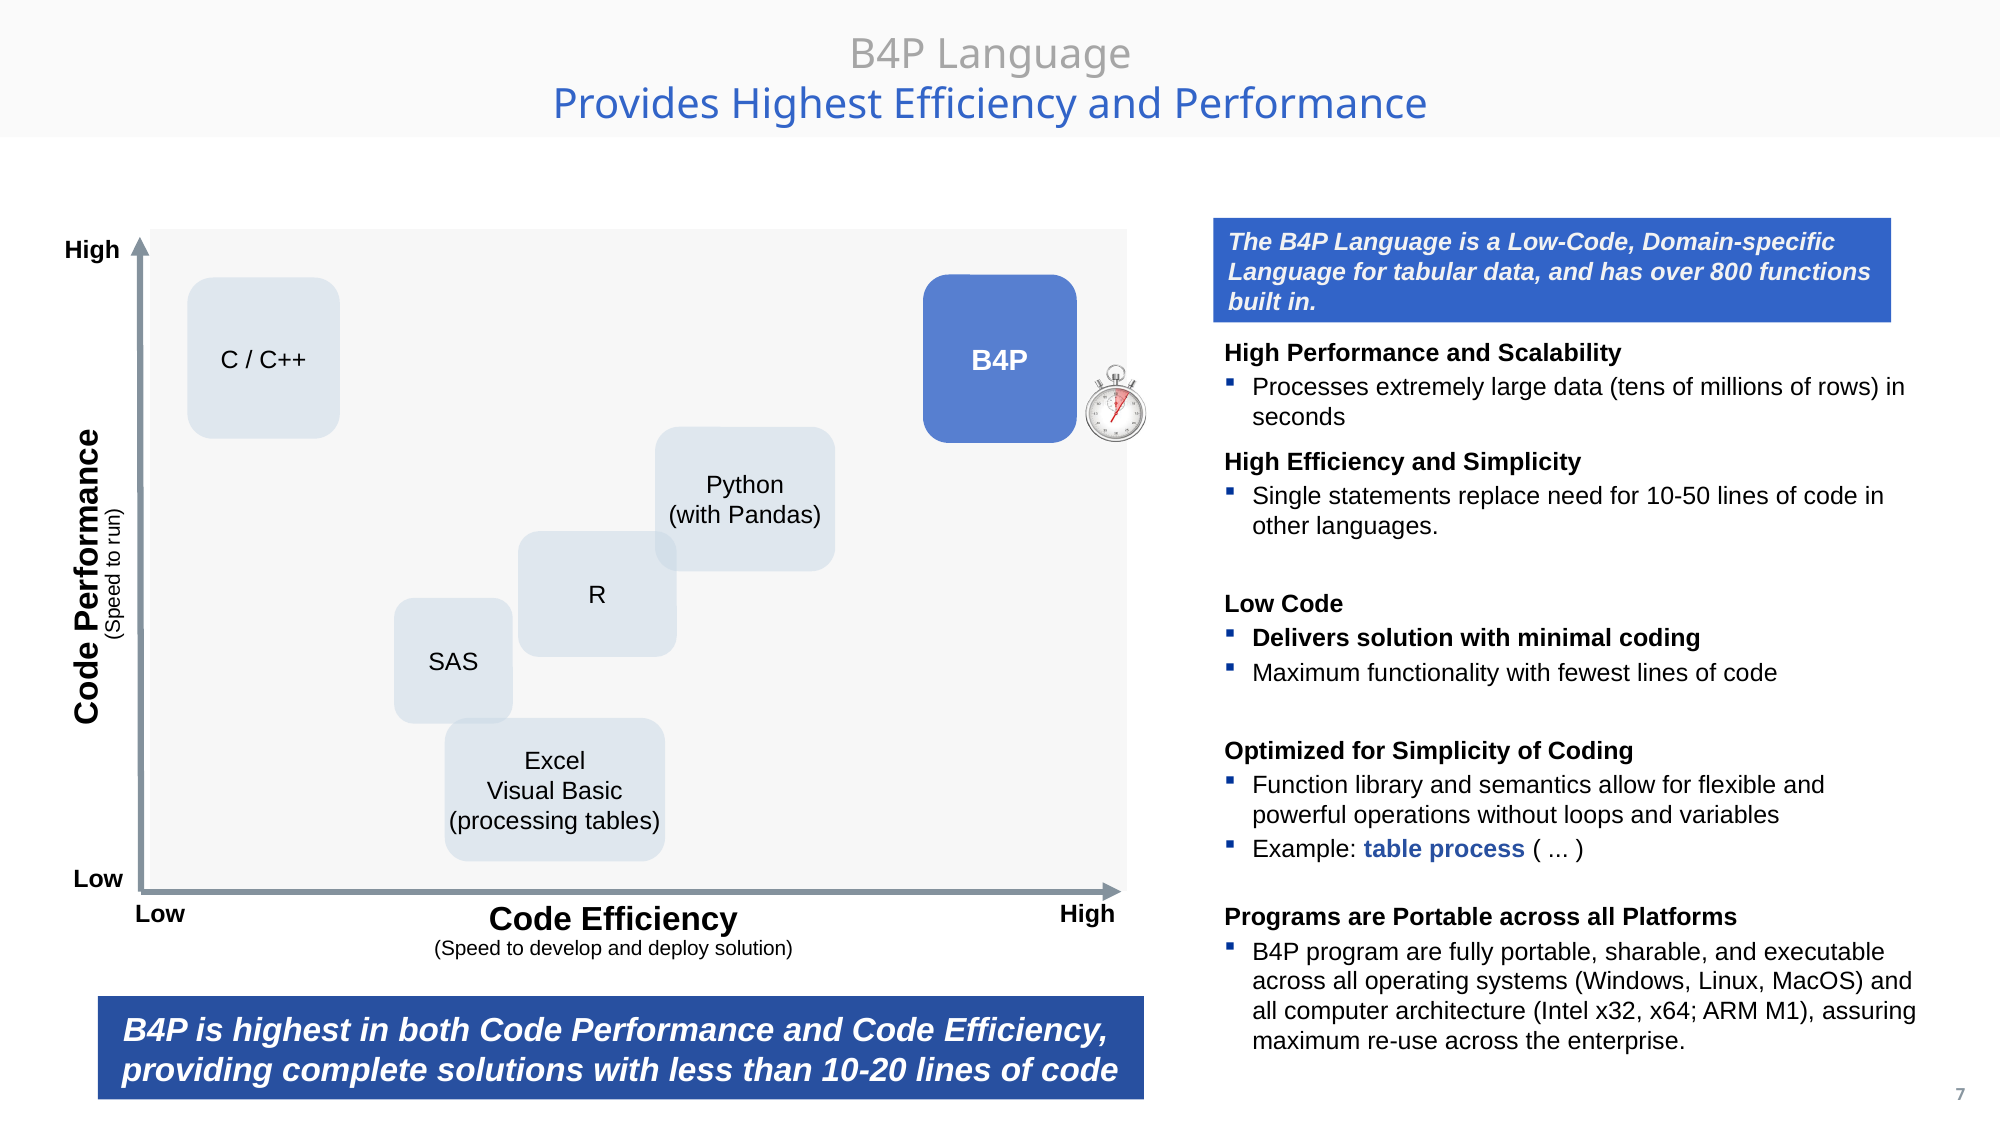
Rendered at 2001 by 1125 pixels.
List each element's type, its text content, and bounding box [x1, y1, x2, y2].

title B4P Language Provides Highest Efficiency and Performance [76, 19, 1920, 138]
text_box Code Efficiency [328, 899, 899, 941]
text_box Low [127, 890, 249, 941]
text_box C / C++ [185, 275, 342, 441]
text_box B4P is highest in both Code Performance and Code Efficiency, providing complete solutions with less than 10-20 lines of code [96, 994, 1146, 1101]
text_box Low [56, 854, 131, 906]
text_box R [515, 529, 679, 660]
text_box (Speed to run) [91, 500, 130, 622]
text_box SAS [391, 595, 515, 726]
text_box Python (with Pandas) [652, 424, 838, 574]
text_box B4P [920, 272, 1079, 446]
text_box High Performance and Scalability Processes extremely large data (tens of millions of rows) in seconds High Efficiency and Simplicity Single statements replace need for 10-50 lines of code in other languages. Low Code Delivers solution with minimal coding Maximum functionality with fewest lines of code Optimized for Simplicity of Coding Function library and semantics allow for flexible and powerful operations without loops and variables Example: table process ( ... ) Programs are Portable across all Platforms B4P program are fully portable, sharable, and executable across all operating systems (Windows, Linux, MacOS) and all computer architecture (Intel x32, x64; ARM M1), assuring maximum re-use across the enterprise. [1216, 329, 1929, 1049]
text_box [1082, 359, 1150, 445]
text_box [147, 226, 1130, 894]
text_box The B4P Language is a Low-Code, Domain-specific Language for tabular data, and has over 800 functions built in. [1213, 217, 1892, 323]
text_box Code Performance [56, 333, 108, 821]
text_box Excel Visual Basic (processing tables) [442, 715, 668, 864]
text_box High [53, 226, 128, 277]
text_box (Speed to develop and deploy solution) [419, 926, 801, 966]
text_box High [1001, 897, 1123, 941]
